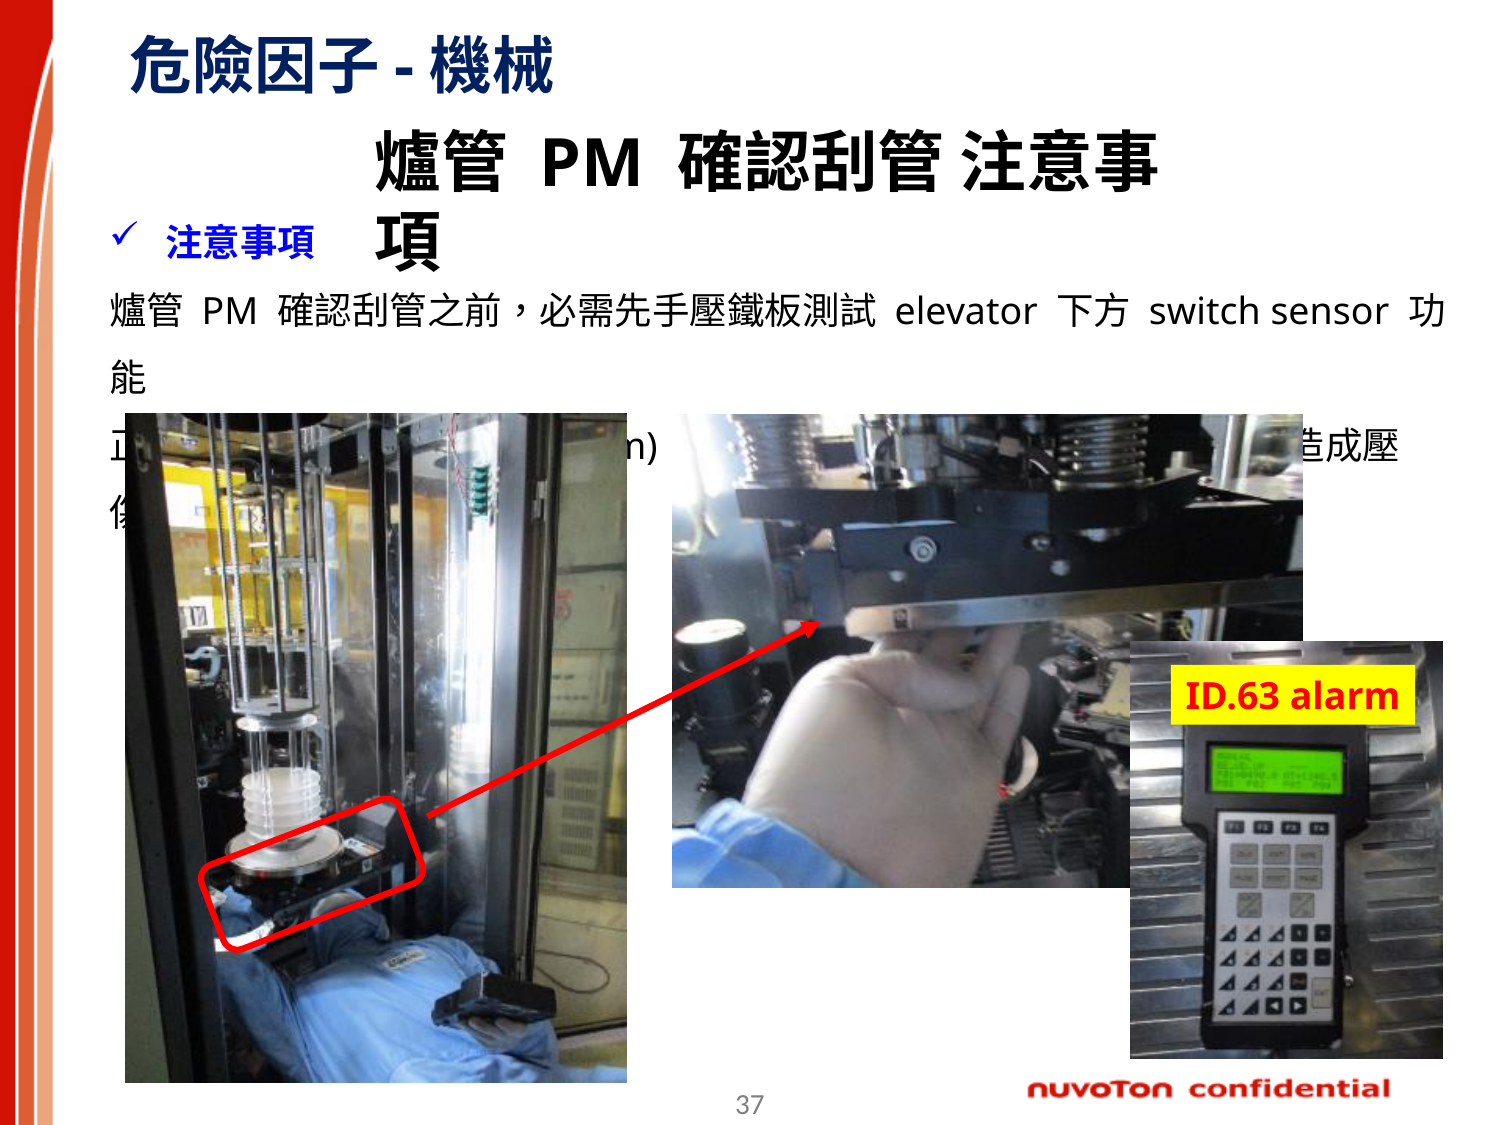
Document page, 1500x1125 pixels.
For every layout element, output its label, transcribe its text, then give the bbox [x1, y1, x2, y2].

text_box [427, 621, 822, 817]
picture [0, 0, 1500, 1125]
text_box 危險因子-機械 [64, 19, 1447, 109]
text_box 爐管 PM 確認刮管 注意事項 [360, 112, 1235, 287]
slide_number 37 [512, 1078, 988, 1125]
text_box 注意事項 爐管 PM 確認刮管之前，必需先手壓鐵板測試 elevator 下方 switch sensor 功能 正常 (VL-800 需有 ID.63 alarm)，避免確認刮管時，elevator 誤動作造成壓傷。 [94, 211, 1483, 542]
